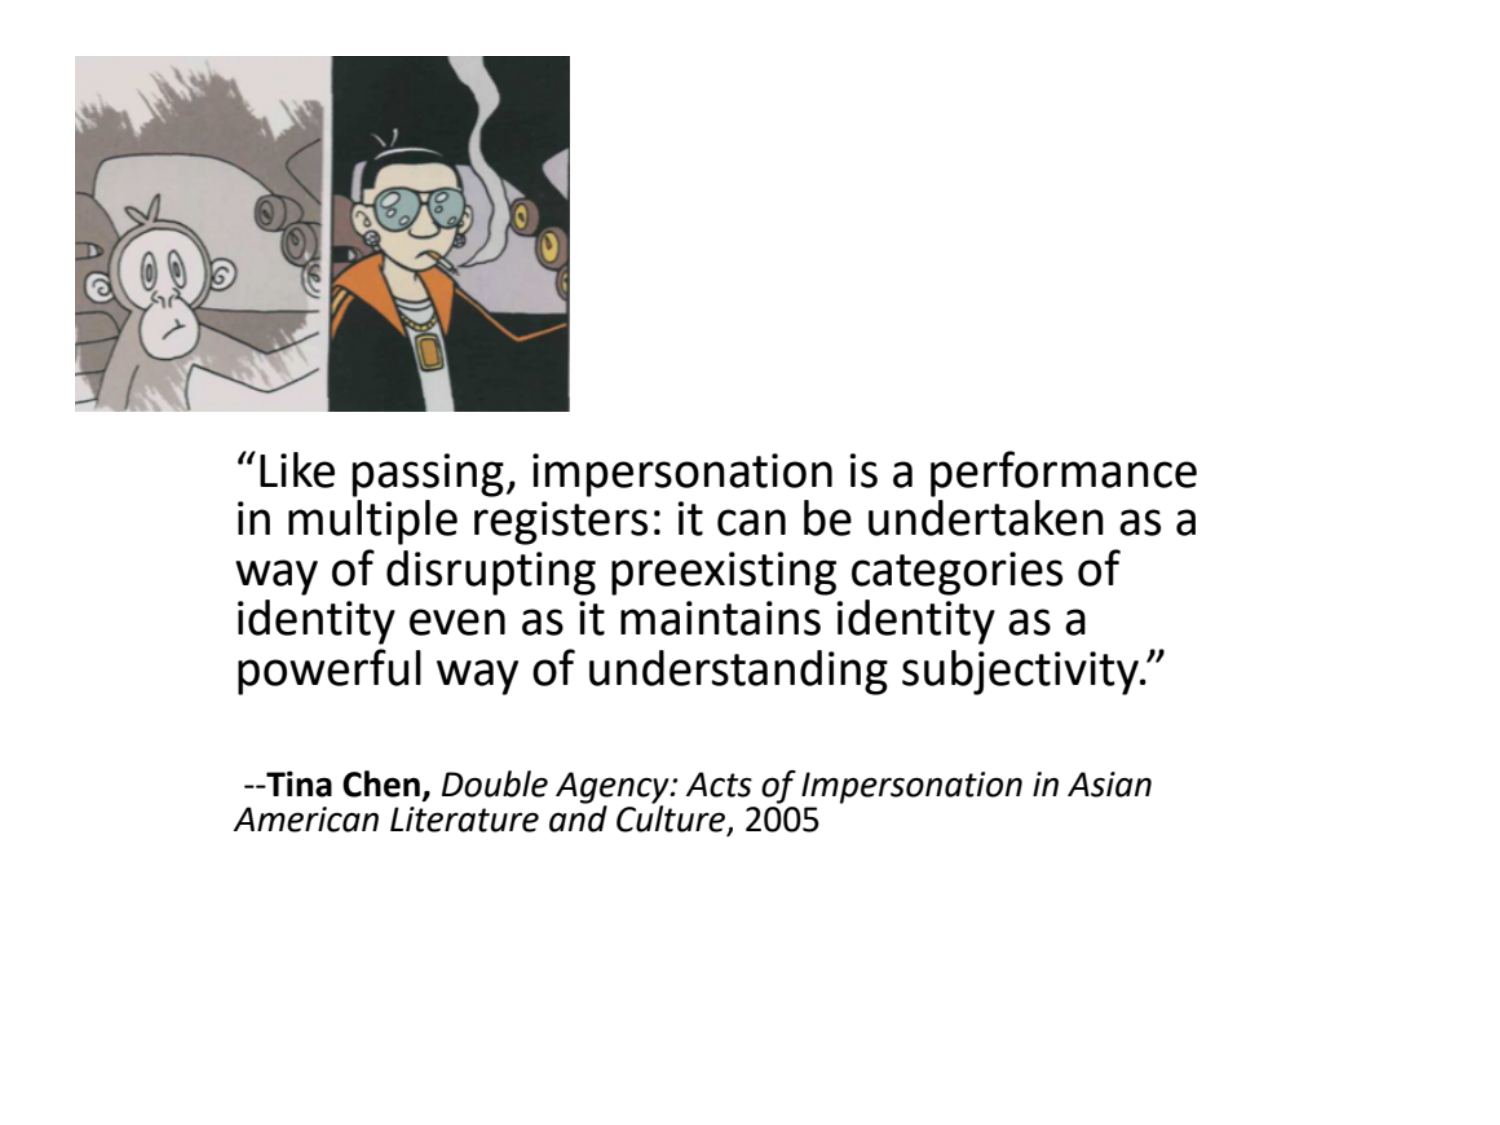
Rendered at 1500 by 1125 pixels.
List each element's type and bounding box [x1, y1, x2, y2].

picture [74, 56, 1314, 986]
